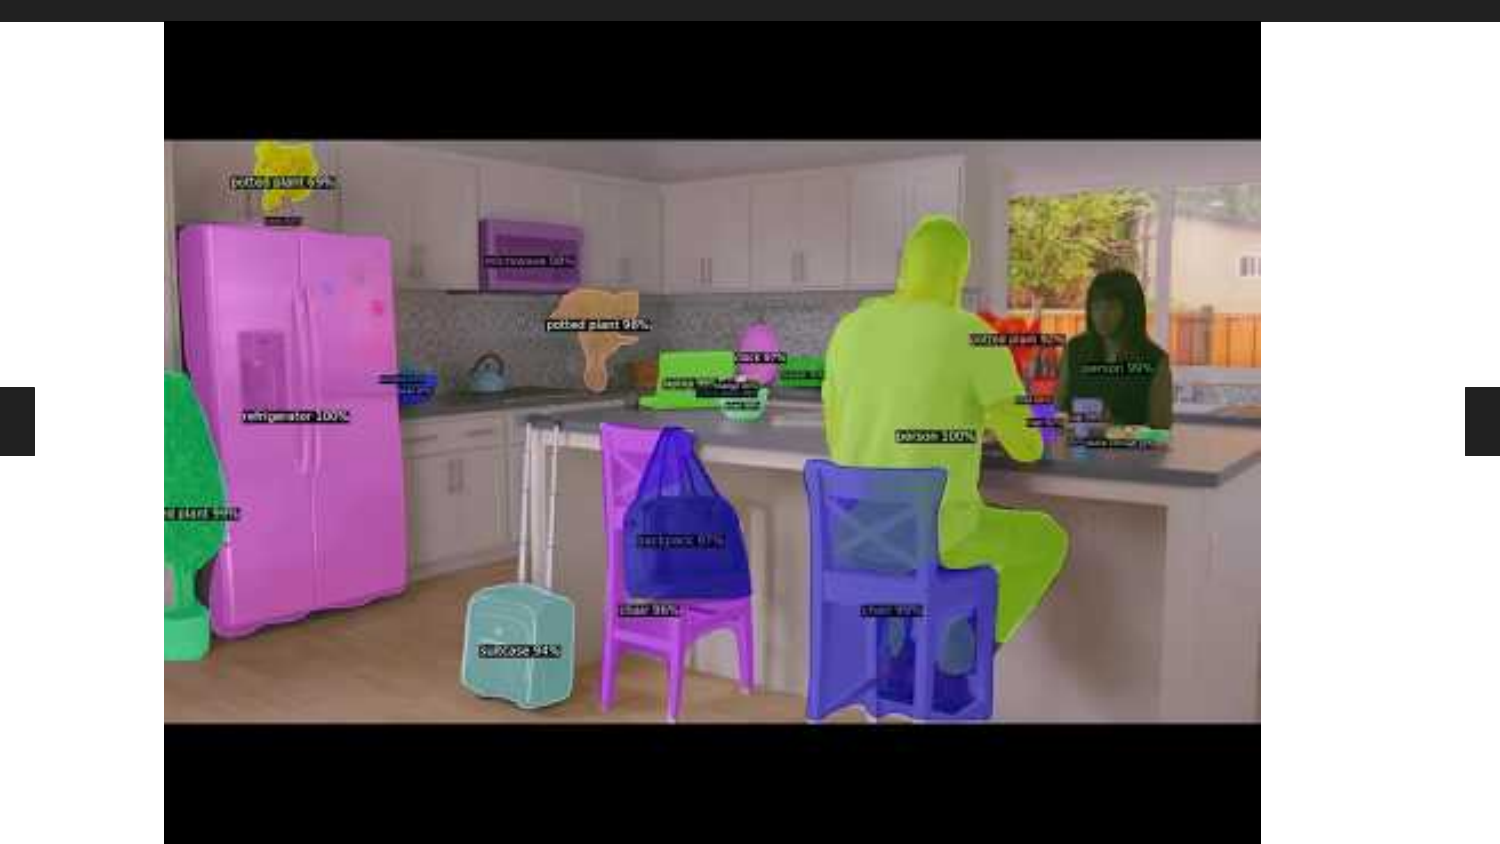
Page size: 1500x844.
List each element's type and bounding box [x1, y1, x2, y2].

text_box [0, 0, 1500, 22]
text_box [1465, 388, 1500, 456]
text_box [0, 388, 35, 456]
picture [163, 21, 1261, 844]
